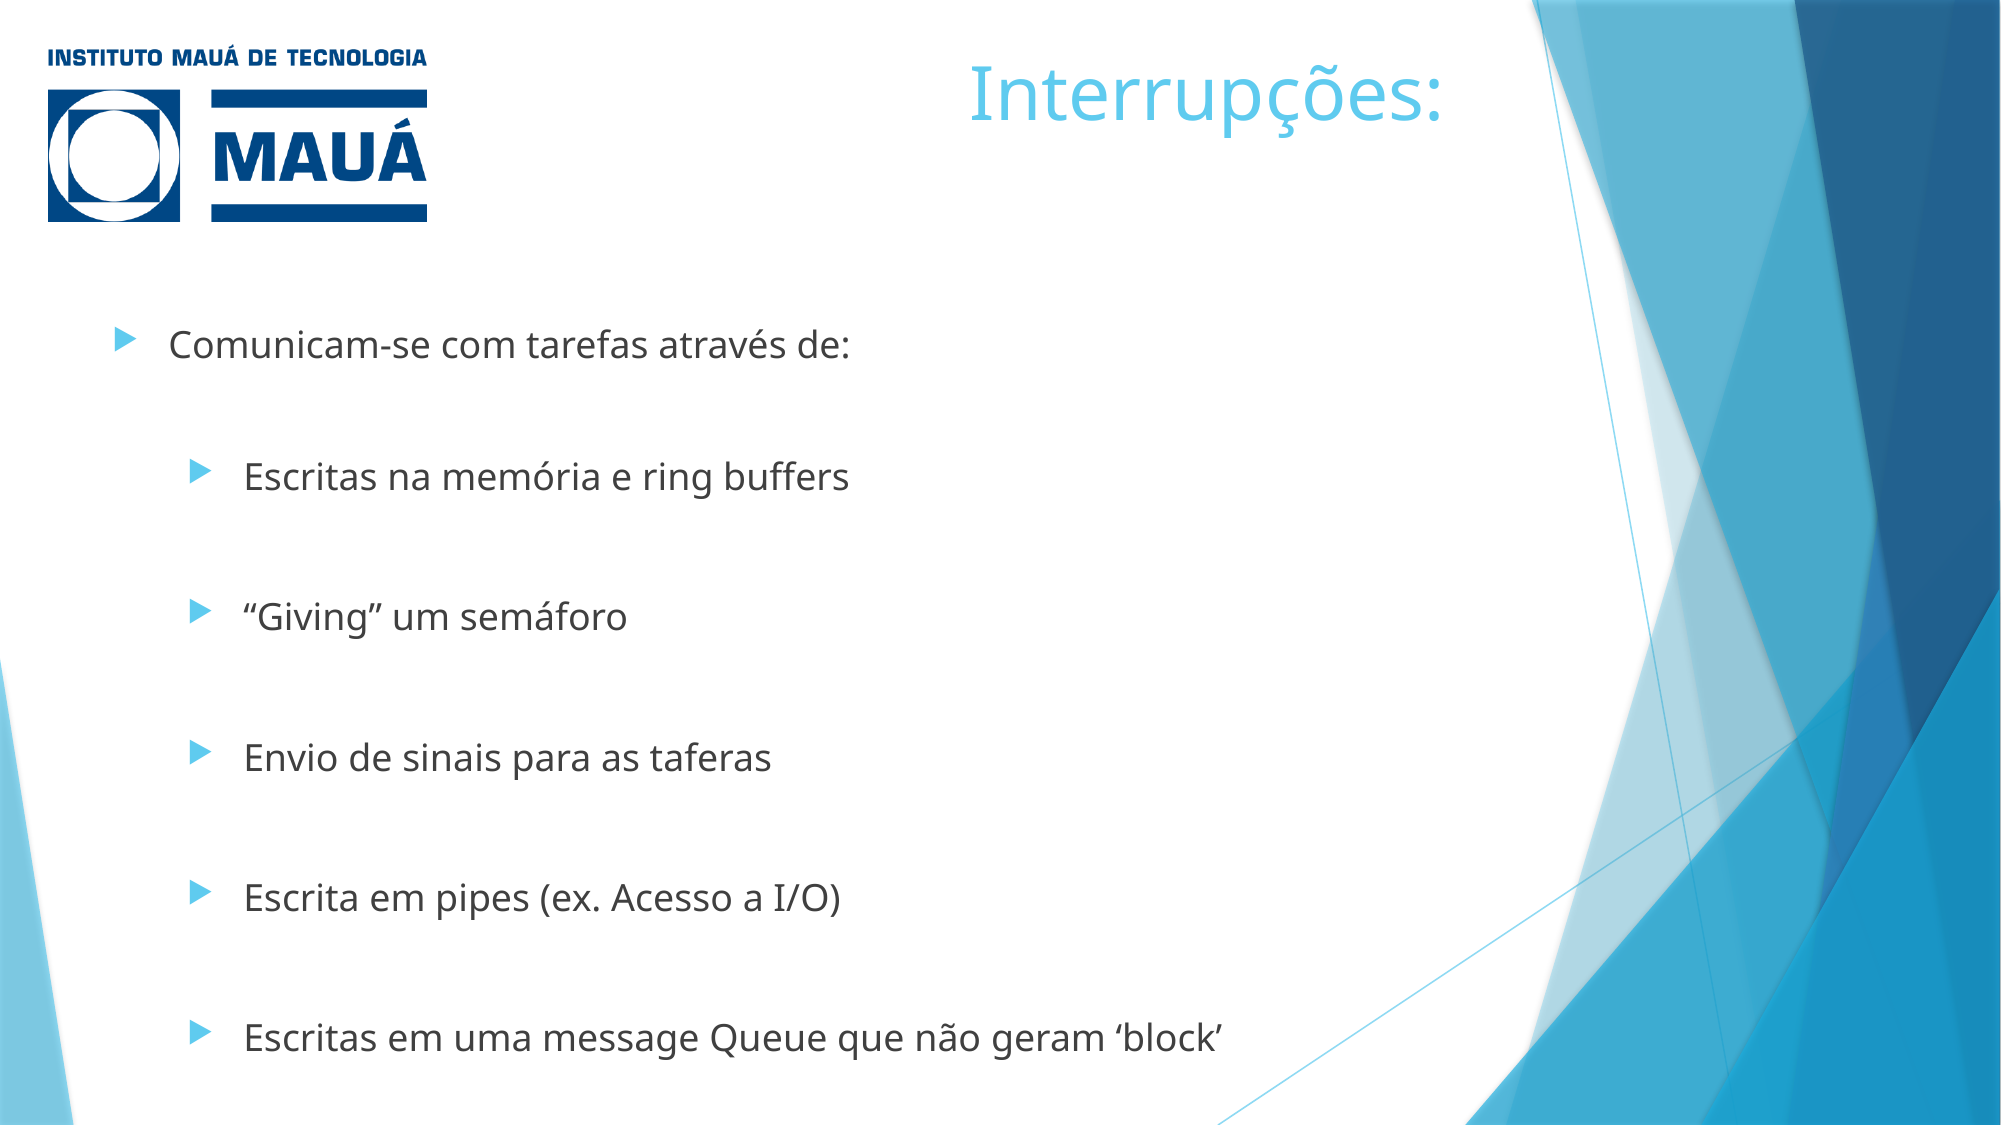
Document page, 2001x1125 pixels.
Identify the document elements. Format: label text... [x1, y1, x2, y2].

text_box Interrupções: [969, 45, 1517, 148]
list Comunicam-se com tarefas através de: Escritas na memória e ring buffers “Giving” um semáforo Envio de sinais para as taferas Escrita em pipes (ex. Acesso a I/O) Escritas em uma message Queue que não geram ‘block’ [97, 247, 1508, 1043]
picture [47, 44, 428, 223]
